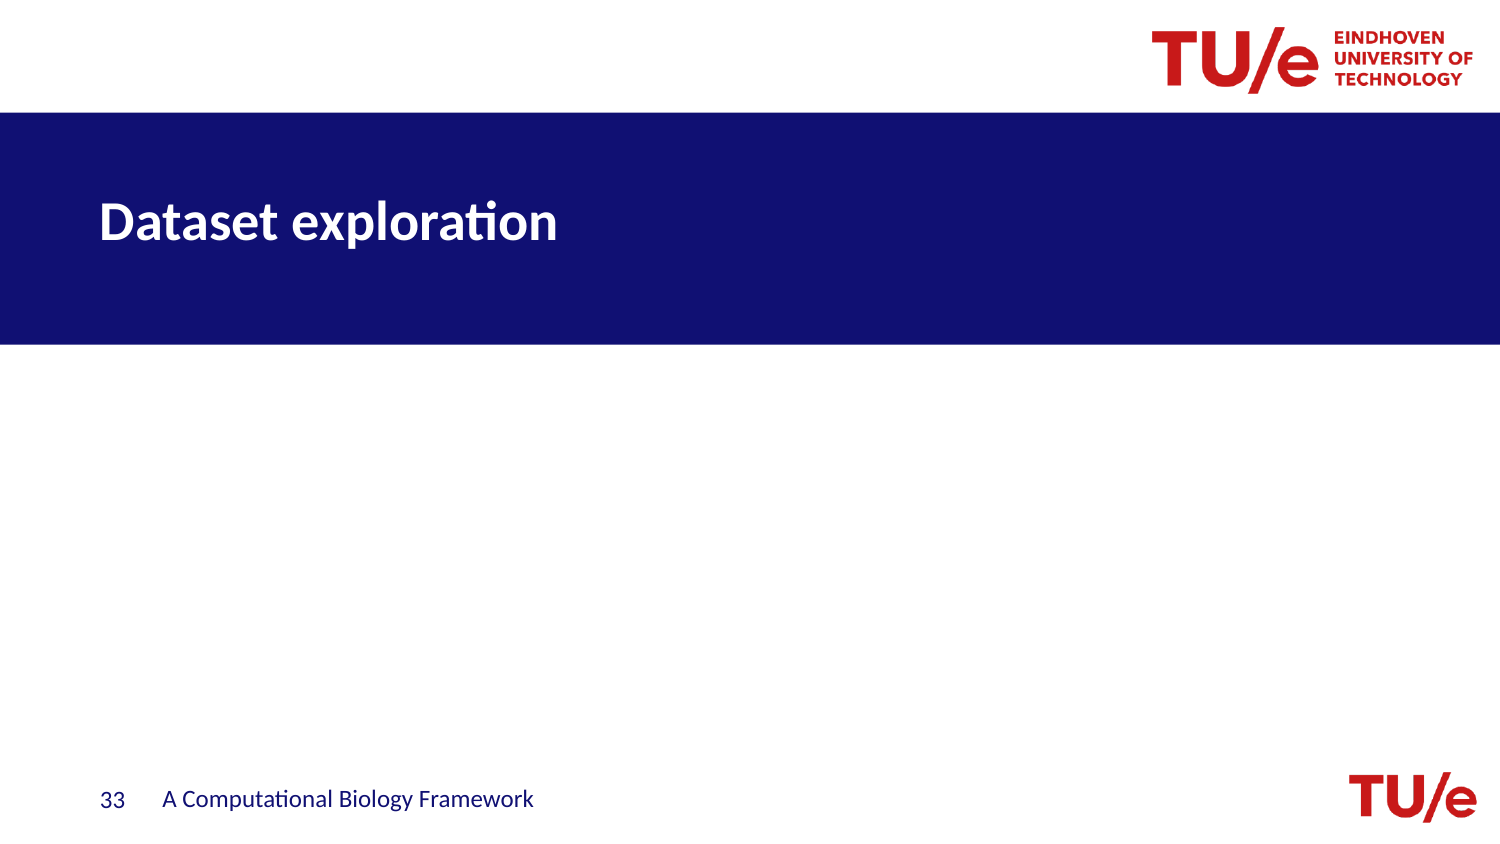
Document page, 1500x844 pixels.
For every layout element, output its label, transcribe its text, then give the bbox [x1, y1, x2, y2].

picture [1135, 10, 1500, 110]
footer A Computational Biology Framework [162, 782, 1267, 841]
slide_number 33 [100, 783, 199, 841]
title Dataset exploration [0, 112, 1500, 345]
picture [1336, 759, 1489, 835]
